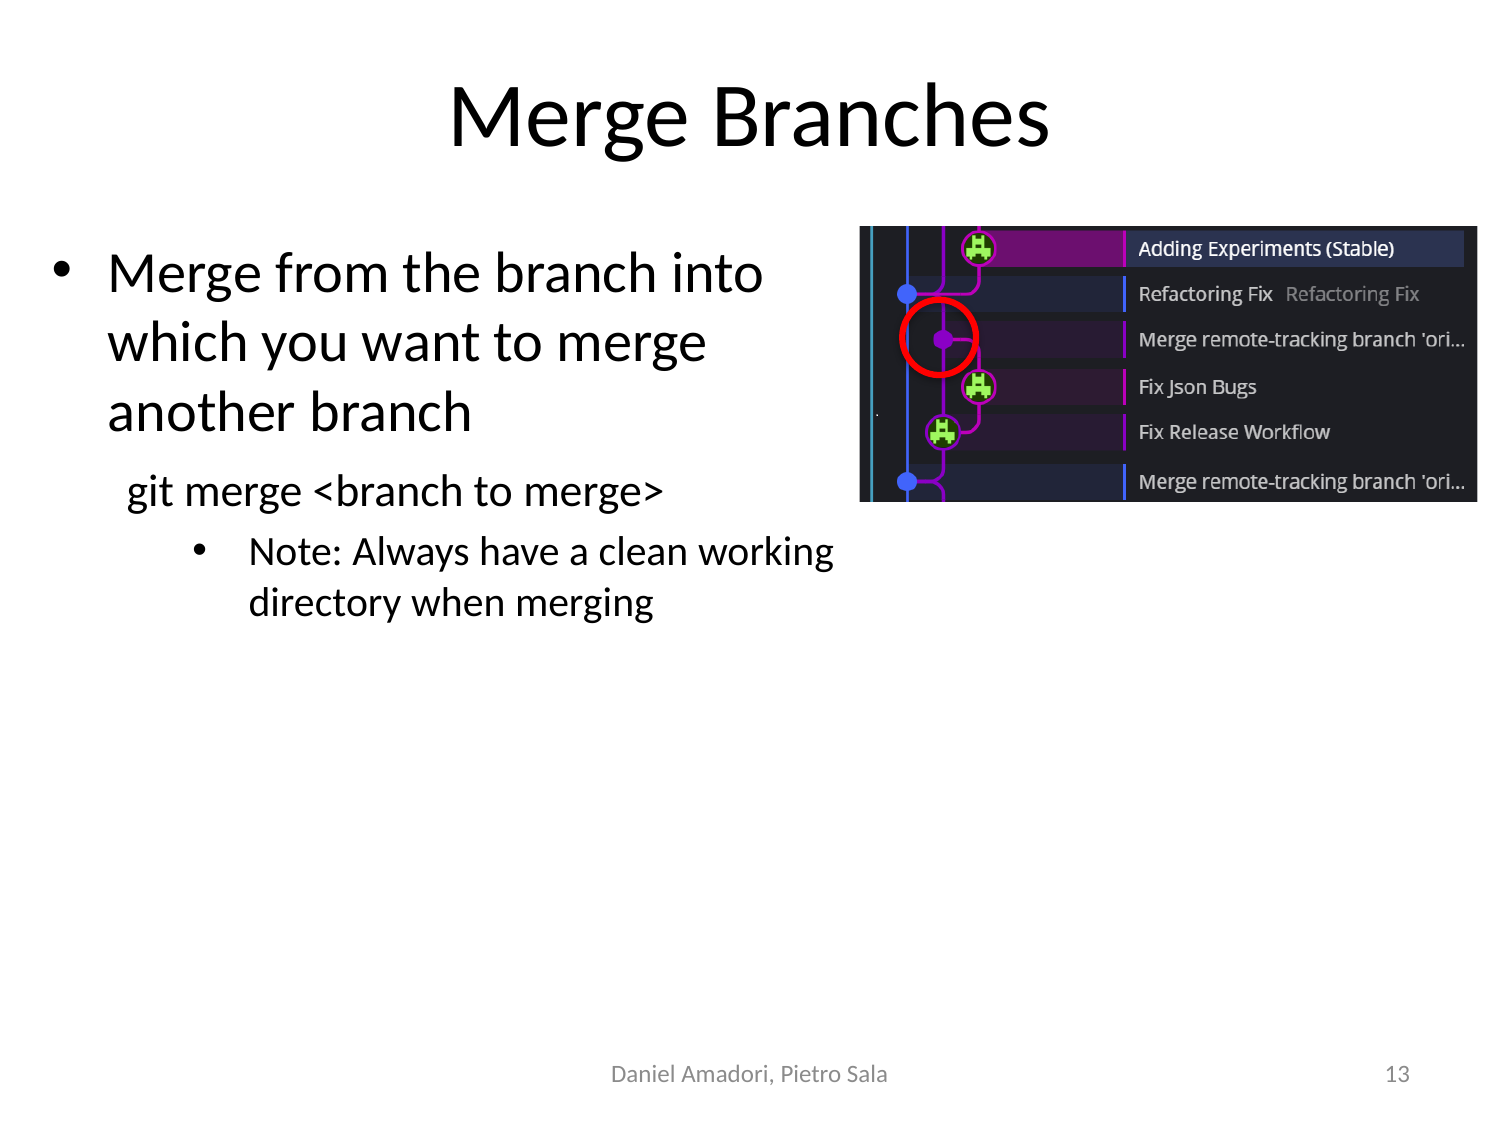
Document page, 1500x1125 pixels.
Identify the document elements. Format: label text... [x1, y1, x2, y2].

picture [859, 226, 1478, 502]
slide_number 13 [1074, 1042, 1425, 1103]
title Merge Branches [75, 15, 1425, 204]
footer Daniel Amadori, Pietro Sala [512, 1042, 988, 1103]
list Merge from the branch into which you want to merge another branch git merge <branch to merge> Note: Always have a clean working directory when merging [36, 226, 924, 688]
